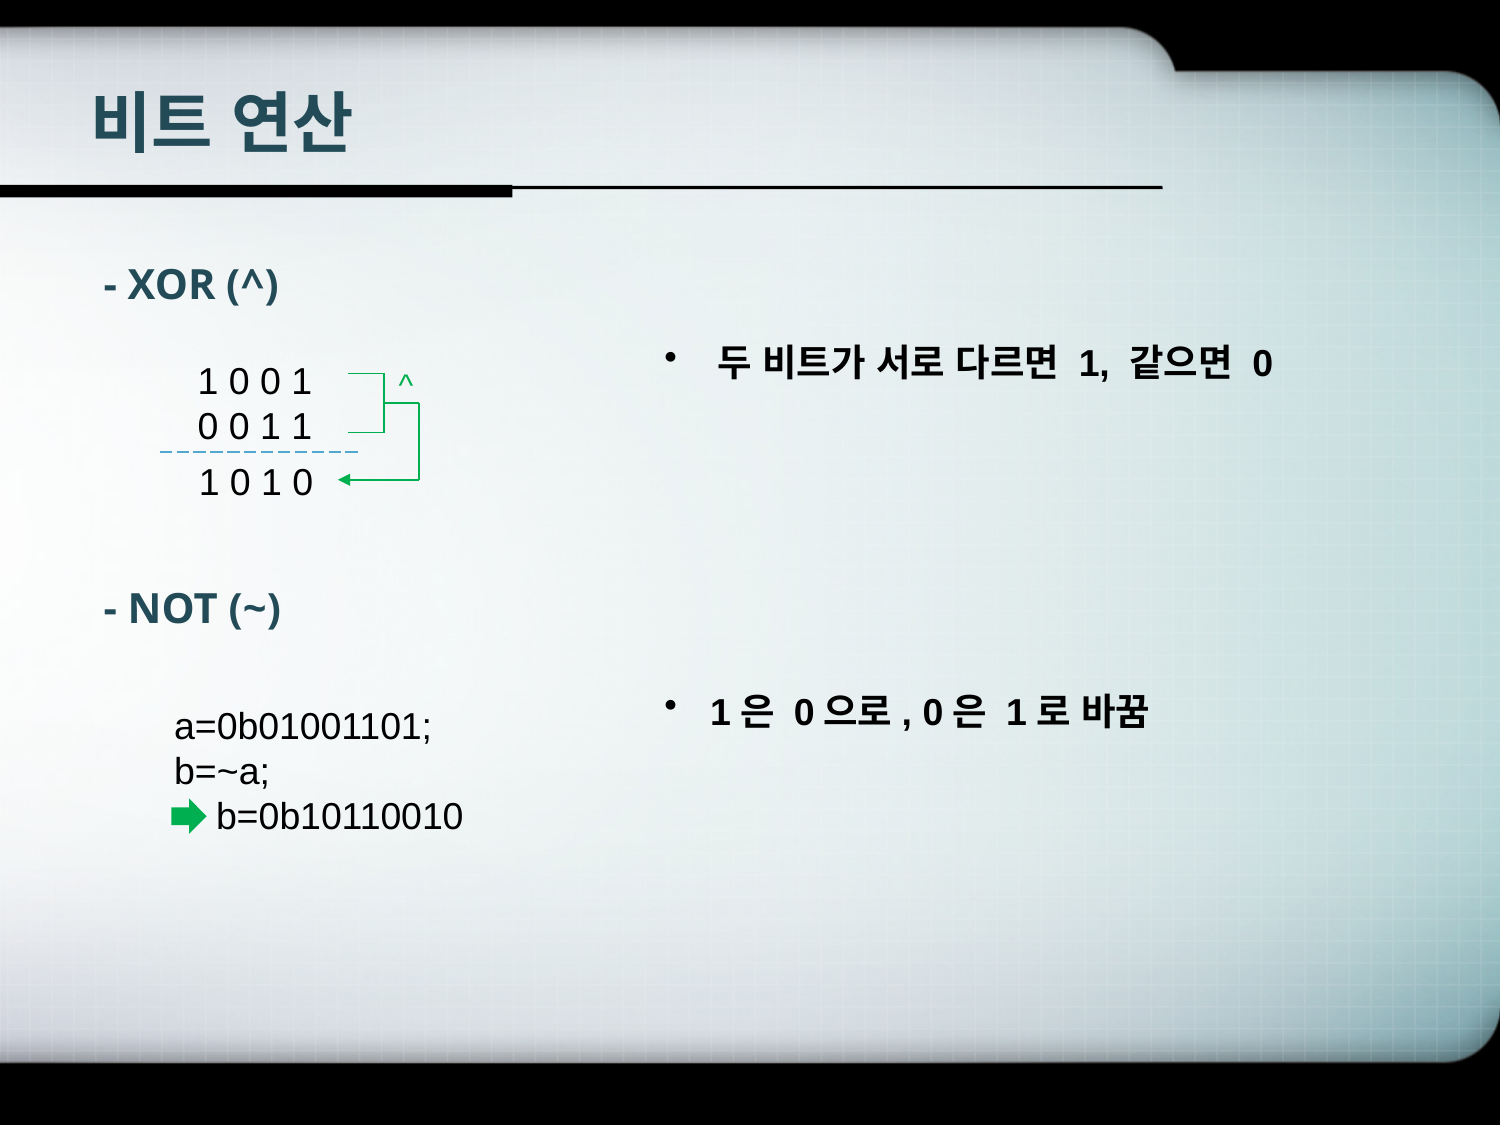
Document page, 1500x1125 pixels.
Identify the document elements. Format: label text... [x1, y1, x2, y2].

text_box 1은 0으로, 0은 1로 바꿈 [649, 622, 1400, 740]
text_box 1 0 1 0 [183, 461, 338, 556]
text_box 두 비트가 서로 다르면 1, 같으면 0 [649, 274, 1400, 392]
title 비트 연산 [75, 61, 1338, 181]
picture [0, 0, 1500, 1125]
text_box a=0b01001101; b=~a; b=0b10110010 [159, 694, 514, 845]
text_box [169, 796, 209, 836]
text_box 1 0 0 1 0 0 1 1 [182, 349, 337, 451]
text_box ^ [383, 357, 443, 411]
text_box - NOT (~) [88, 574, 1211, 639]
text_box - XOR (^) [88, 249, 1211, 315]
